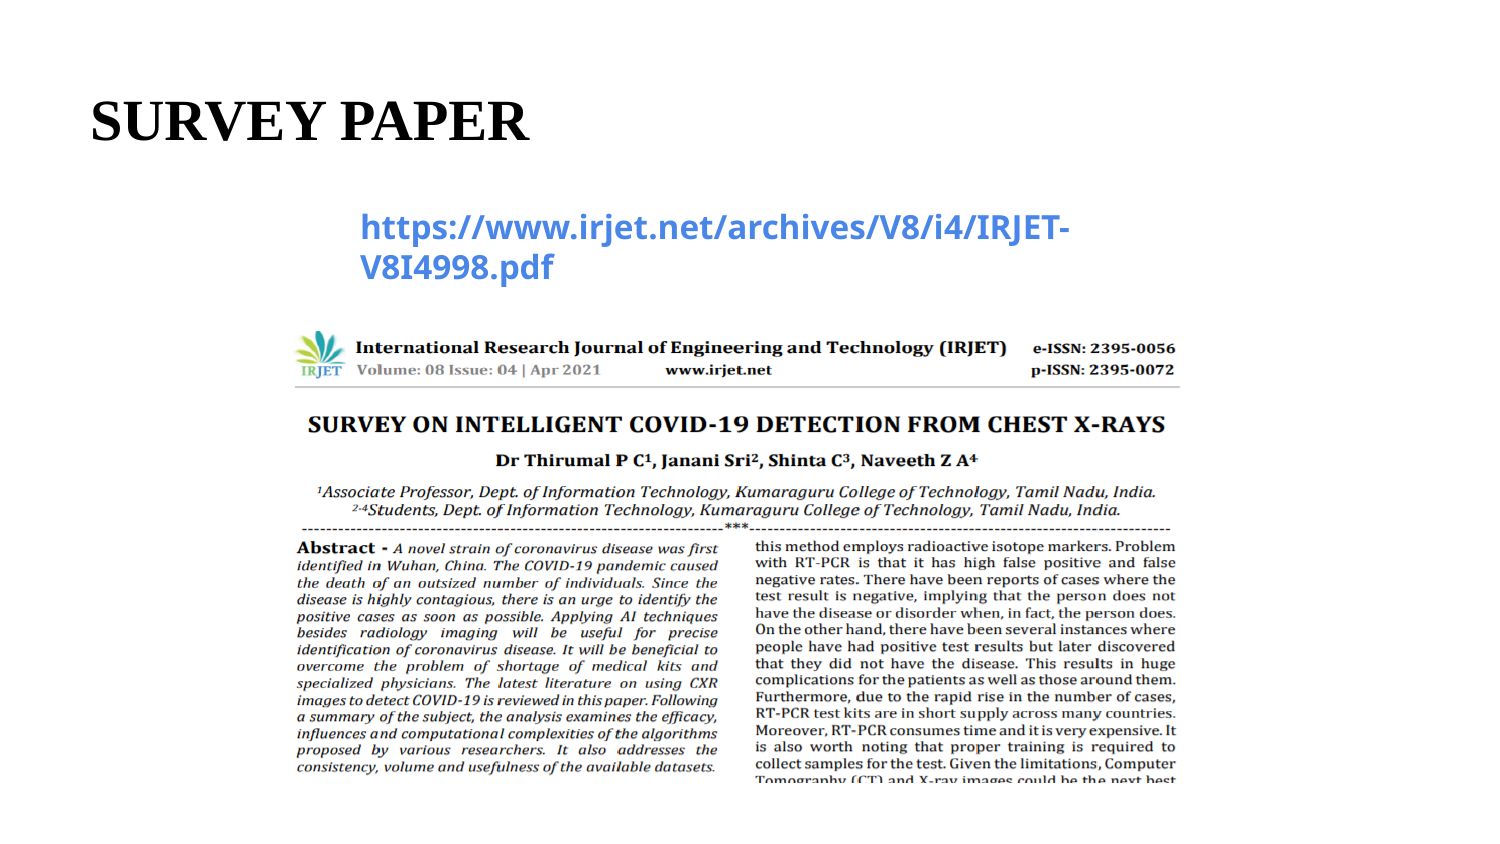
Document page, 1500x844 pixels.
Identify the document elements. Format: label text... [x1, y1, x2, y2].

text_box https://www.irjet.net/archives/V8/i4/IRJET-V8I4998.pdf [345, 191, 1119, 284]
picture [260, 286, 1218, 783]
title SURVEY PAPER [75, 67, 1425, 167]
